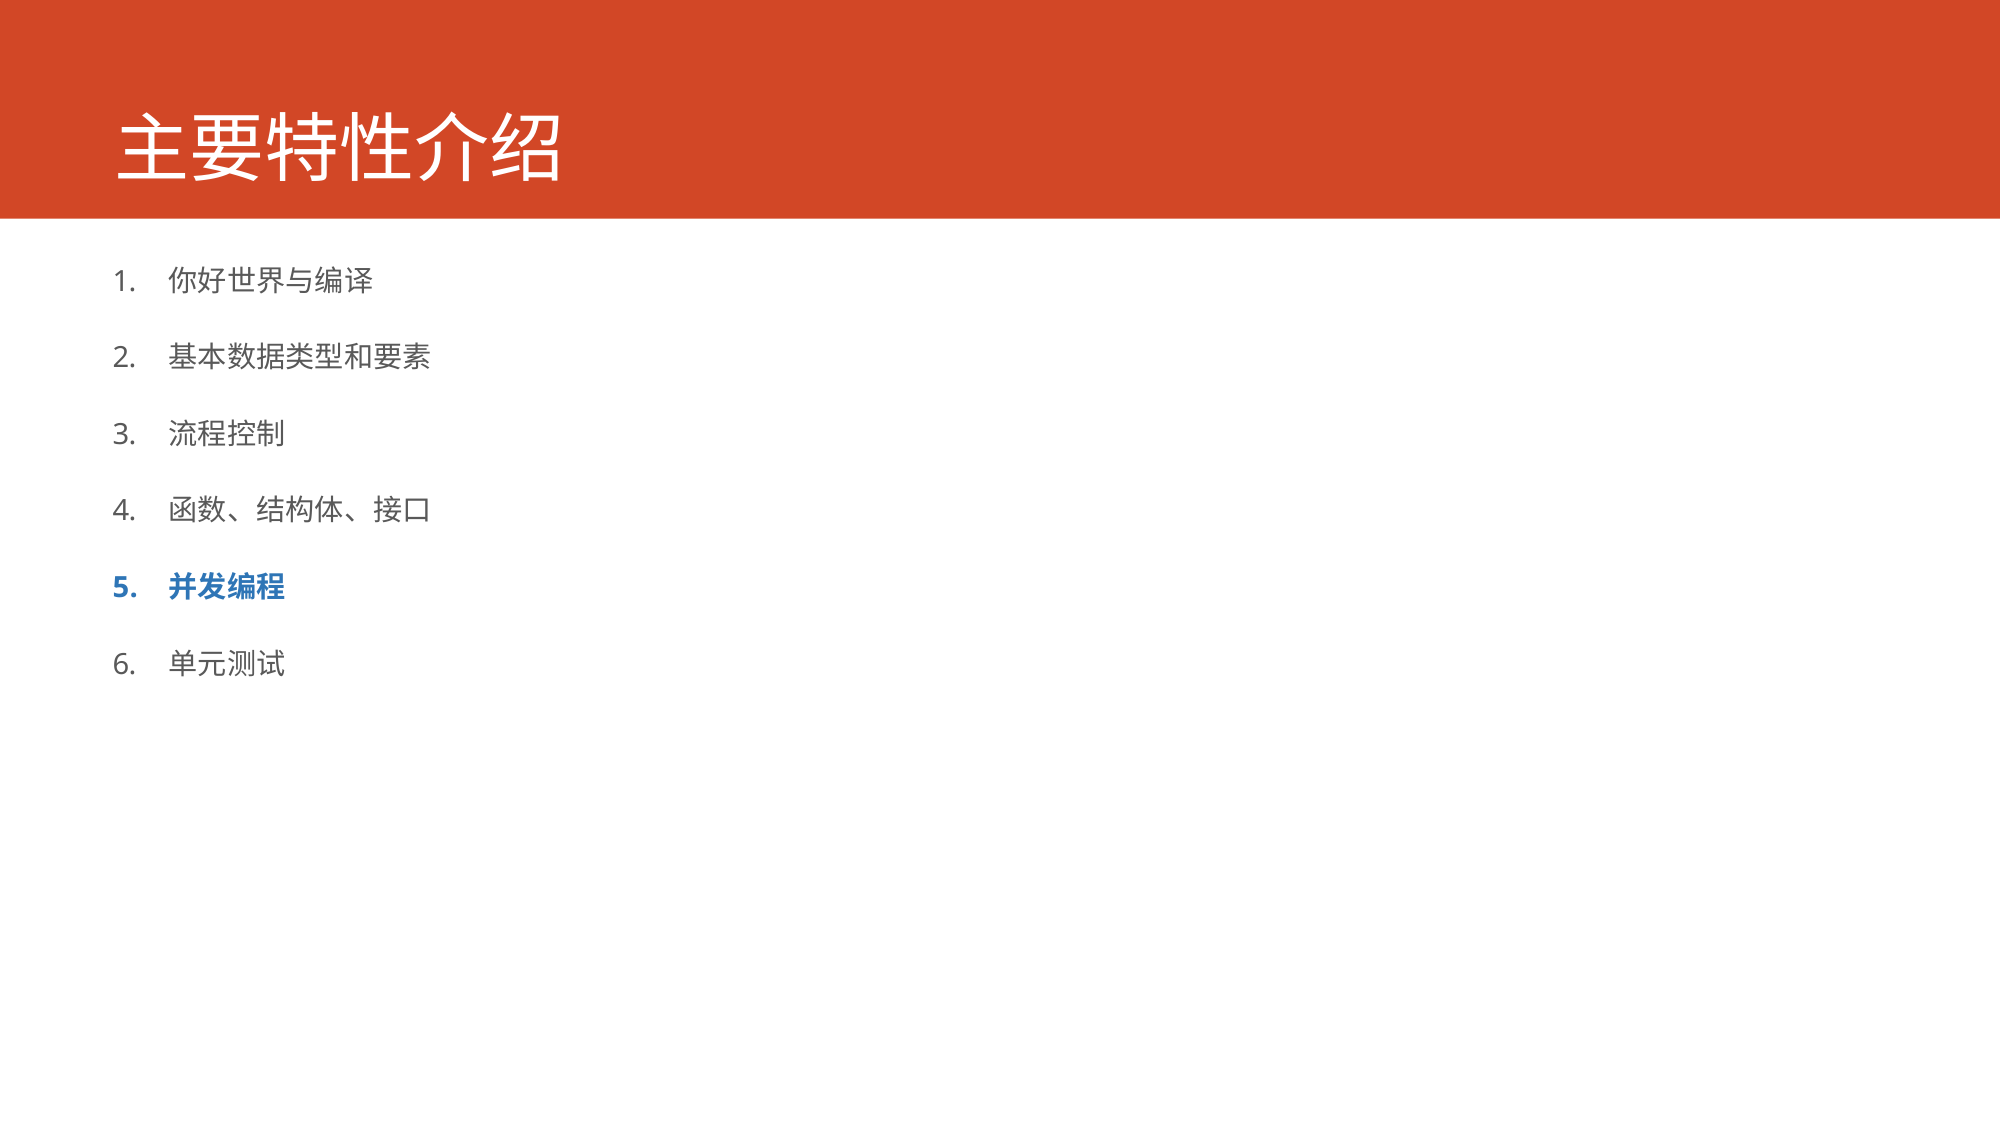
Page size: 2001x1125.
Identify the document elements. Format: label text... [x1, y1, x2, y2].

title 主要特性介绍 [99, 0, 1863, 199]
list 你好世界与编译 基本数据类型和要素 流程控制 函数、结构体、接口 并发编程 单元测试 [0, 251, 712, 966]
